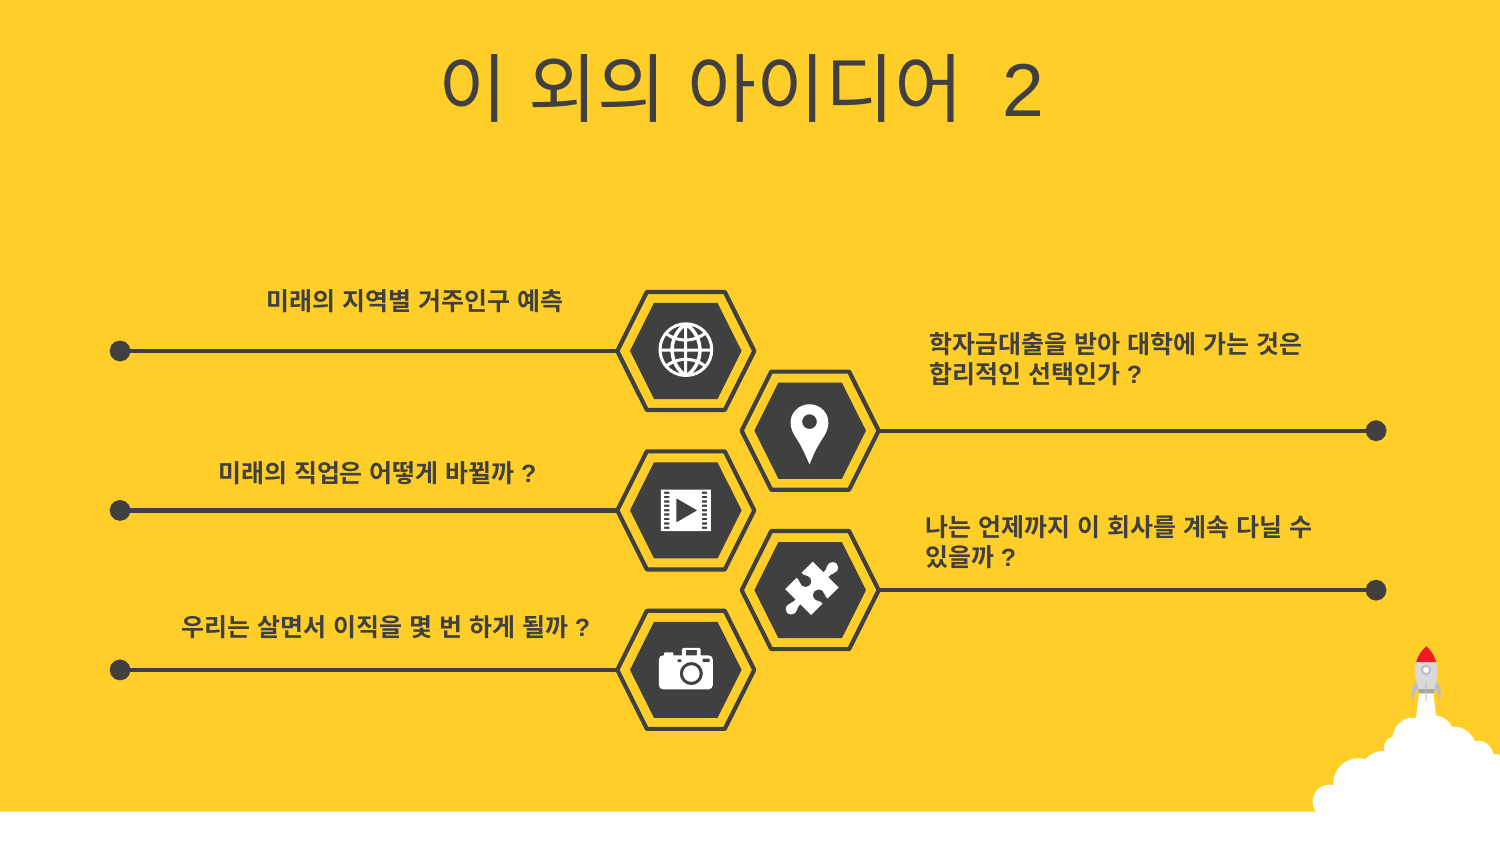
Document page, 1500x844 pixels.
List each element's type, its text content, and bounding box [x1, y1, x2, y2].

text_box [111, 593, 605, 651]
text_box 미래의 직업은 어떻게 바뀔까? [125, 450, 551, 495]
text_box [617, 291, 755, 411]
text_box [152, 237, 586, 325]
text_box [617, 610, 755, 730]
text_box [914, 318, 1341, 398]
text_box 나는 언제까지 이 회사를 계속 다닐 수 있을까? [911, 504, 1337, 579]
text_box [617, 451, 755, 570]
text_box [741, 371, 879, 490]
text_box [741, 530, 879, 650]
list 이 외의 아이디어 2 [0, 39, 1492, 134]
